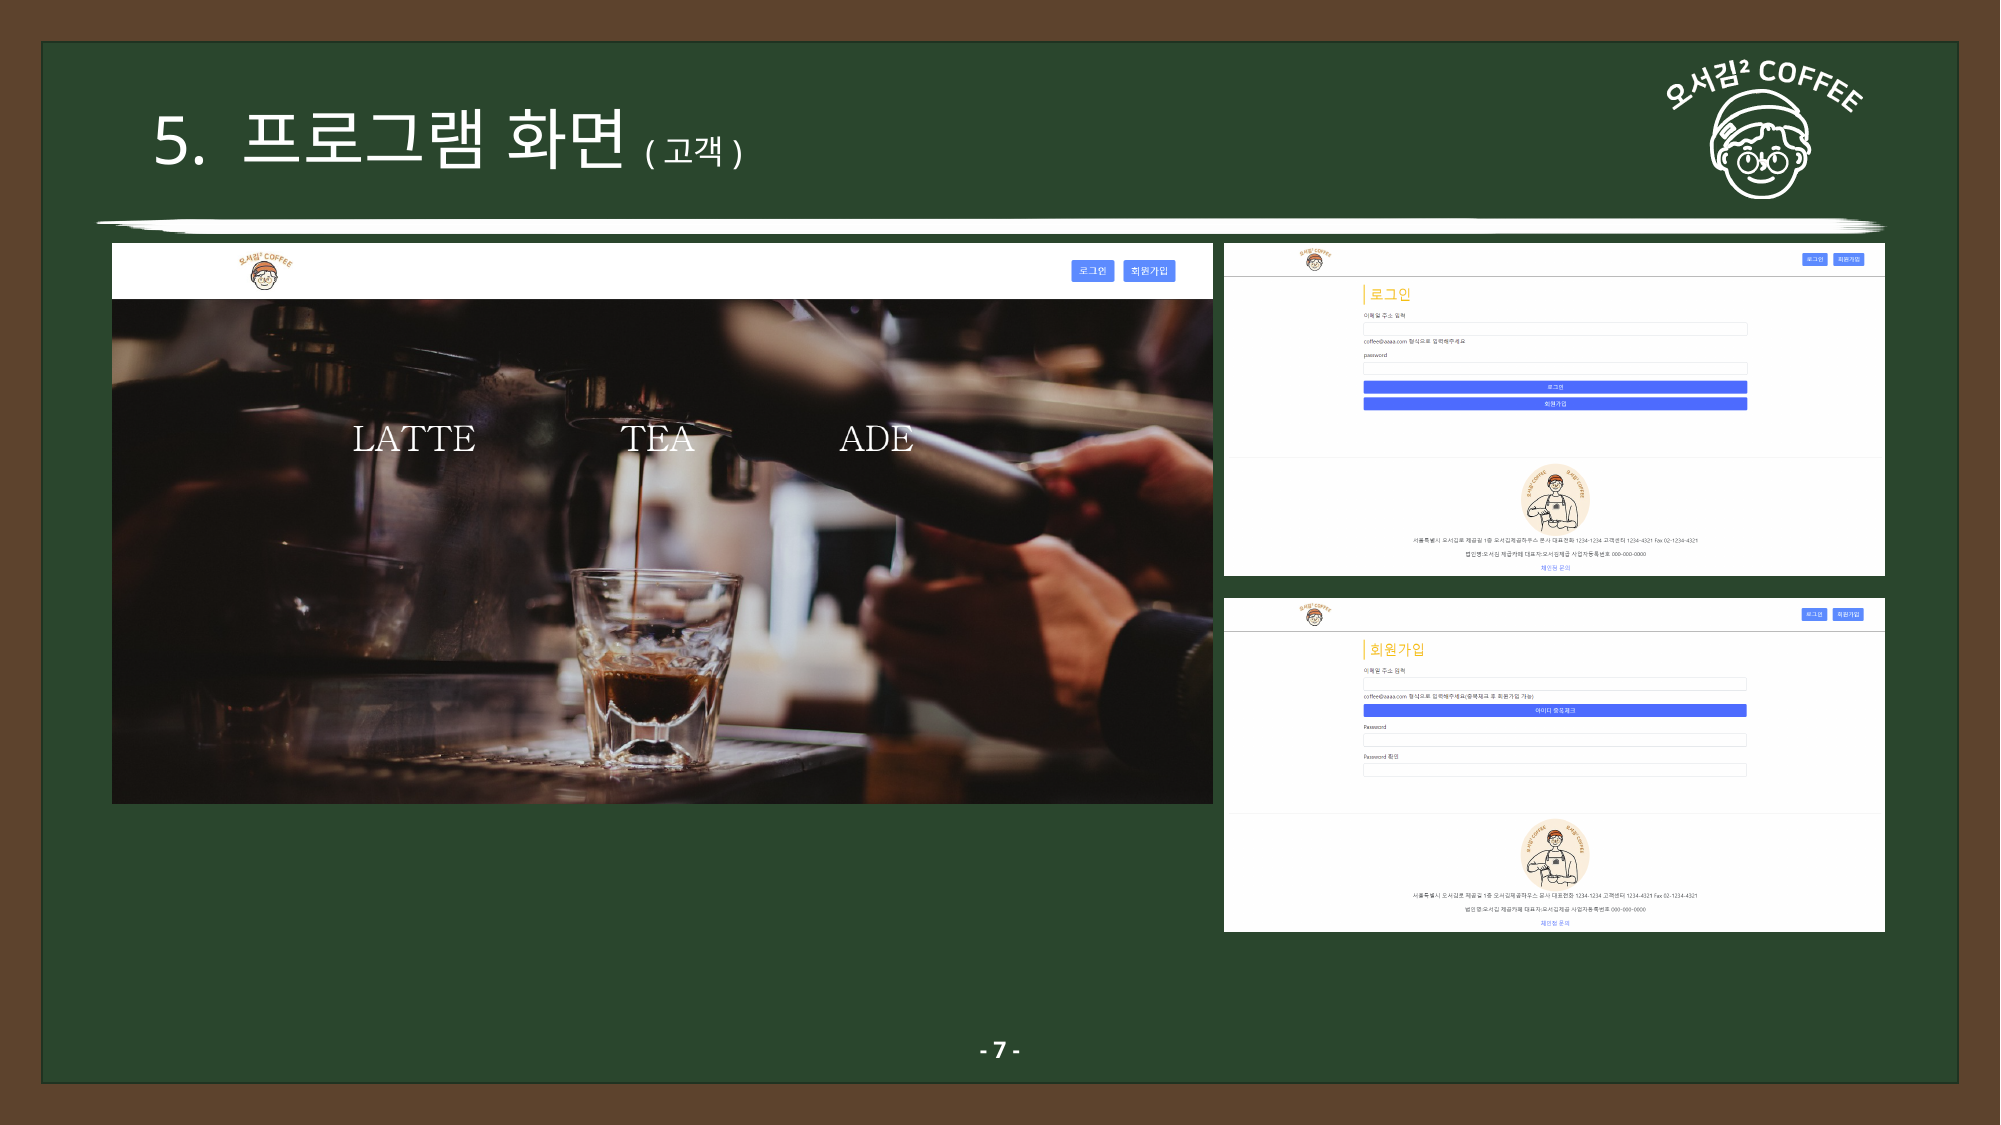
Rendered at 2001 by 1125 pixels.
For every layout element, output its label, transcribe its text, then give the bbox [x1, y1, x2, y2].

picture [55, 213, 1945, 241]
picture [112, 243, 1213, 804]
picture [1224, 243, 1885, 576]
picture [1224, 598, 1885, 932]
slide_number - 6 - [774, 1021, 1225, 1082]
picture [1666, 59, 1863, 199]
title 5. 프로그램 화면(고객) [137, 59, 1863, 227]
